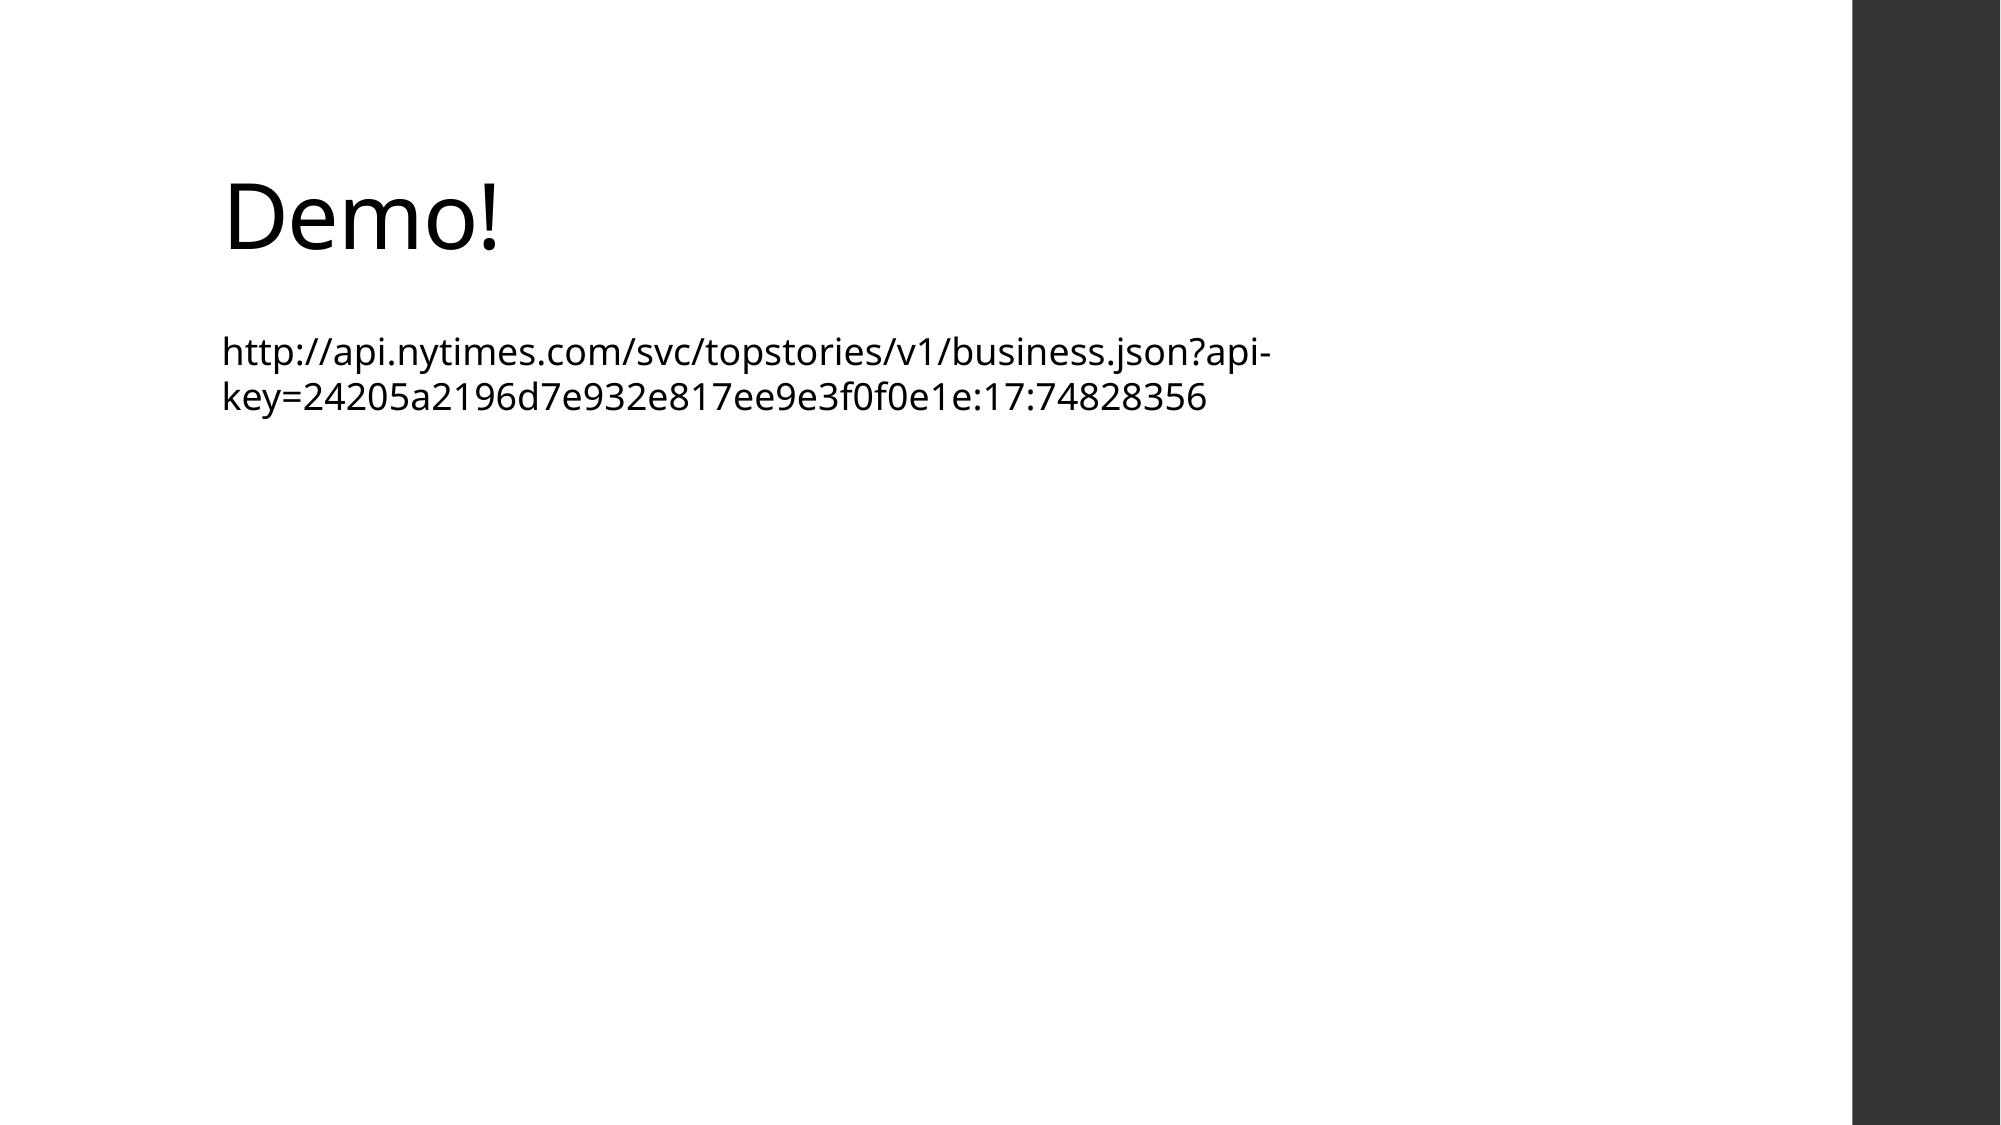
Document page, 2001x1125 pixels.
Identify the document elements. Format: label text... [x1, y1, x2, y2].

text_box http://api.nytimes.com/svc/topstories/v1/business.json?api-key=24205a2196d7e932e817ee9e3f0f0e1e:17:74828356 [206, 320, 1638, 426]
title Demo! [206, 60, 1797, 278]
